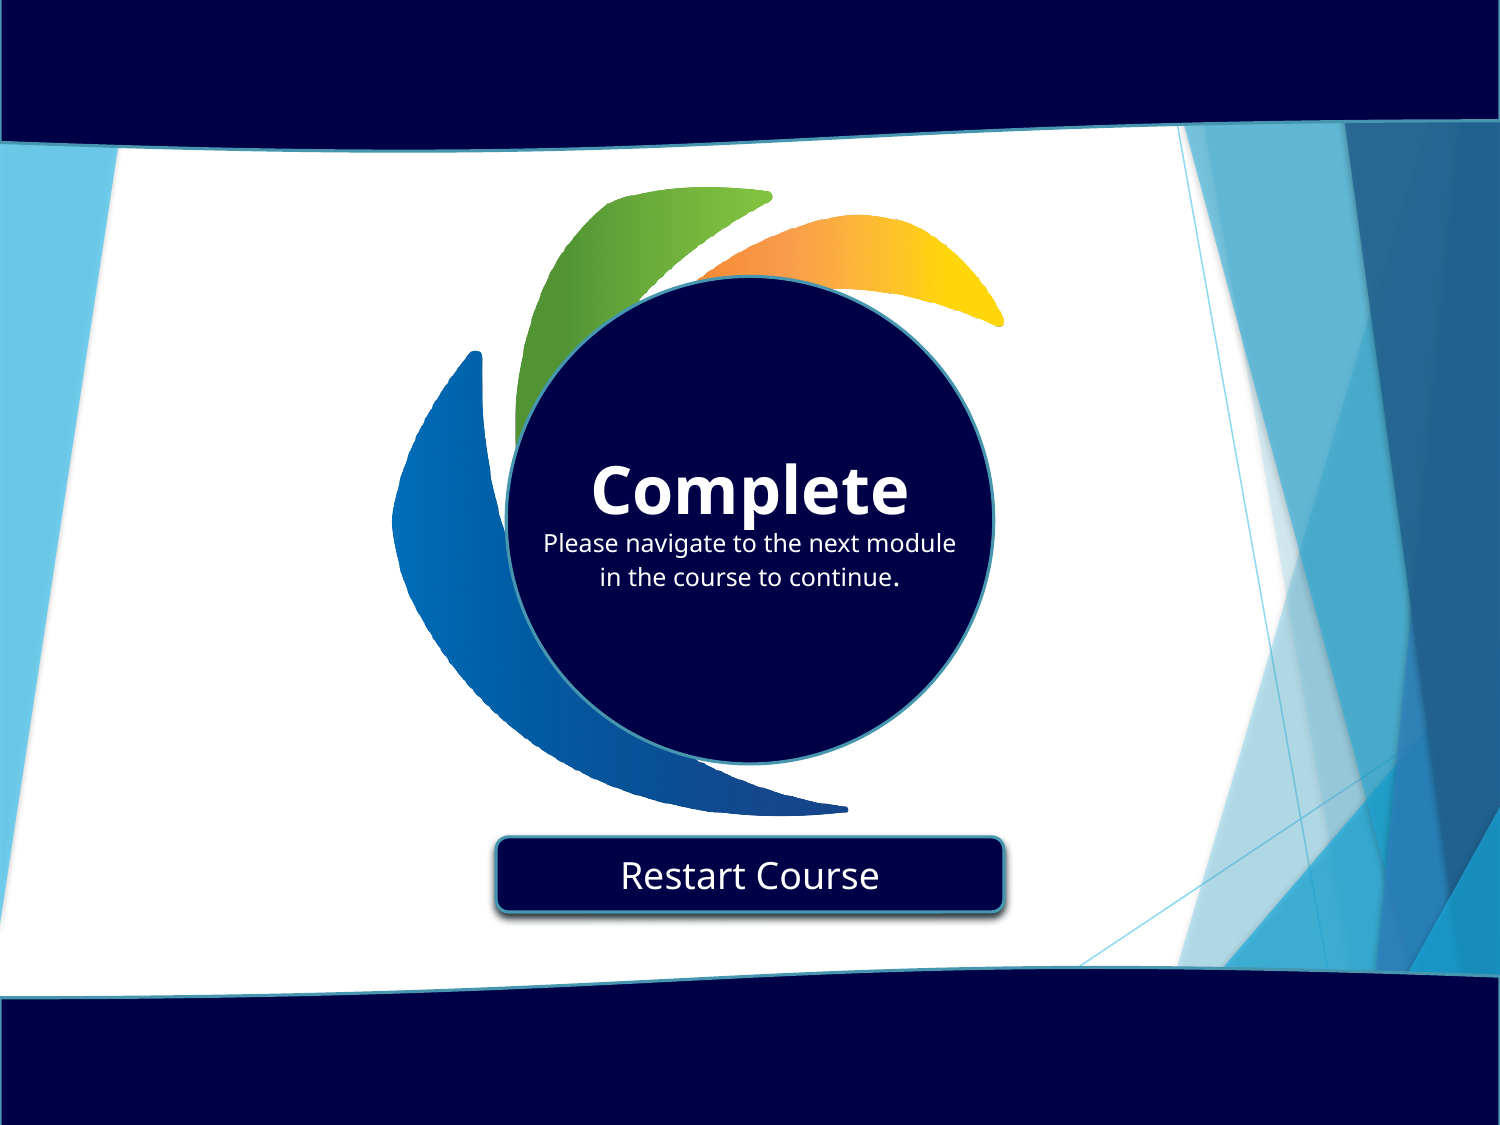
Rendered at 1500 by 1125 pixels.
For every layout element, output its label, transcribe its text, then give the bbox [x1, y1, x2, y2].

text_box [391, 186, 1005, 846]
text_box [0, 0, 1500, 153]
text_box [0, 965, 1500, 1125]
text_box Restart Course [494, 853, 1006, 914]
